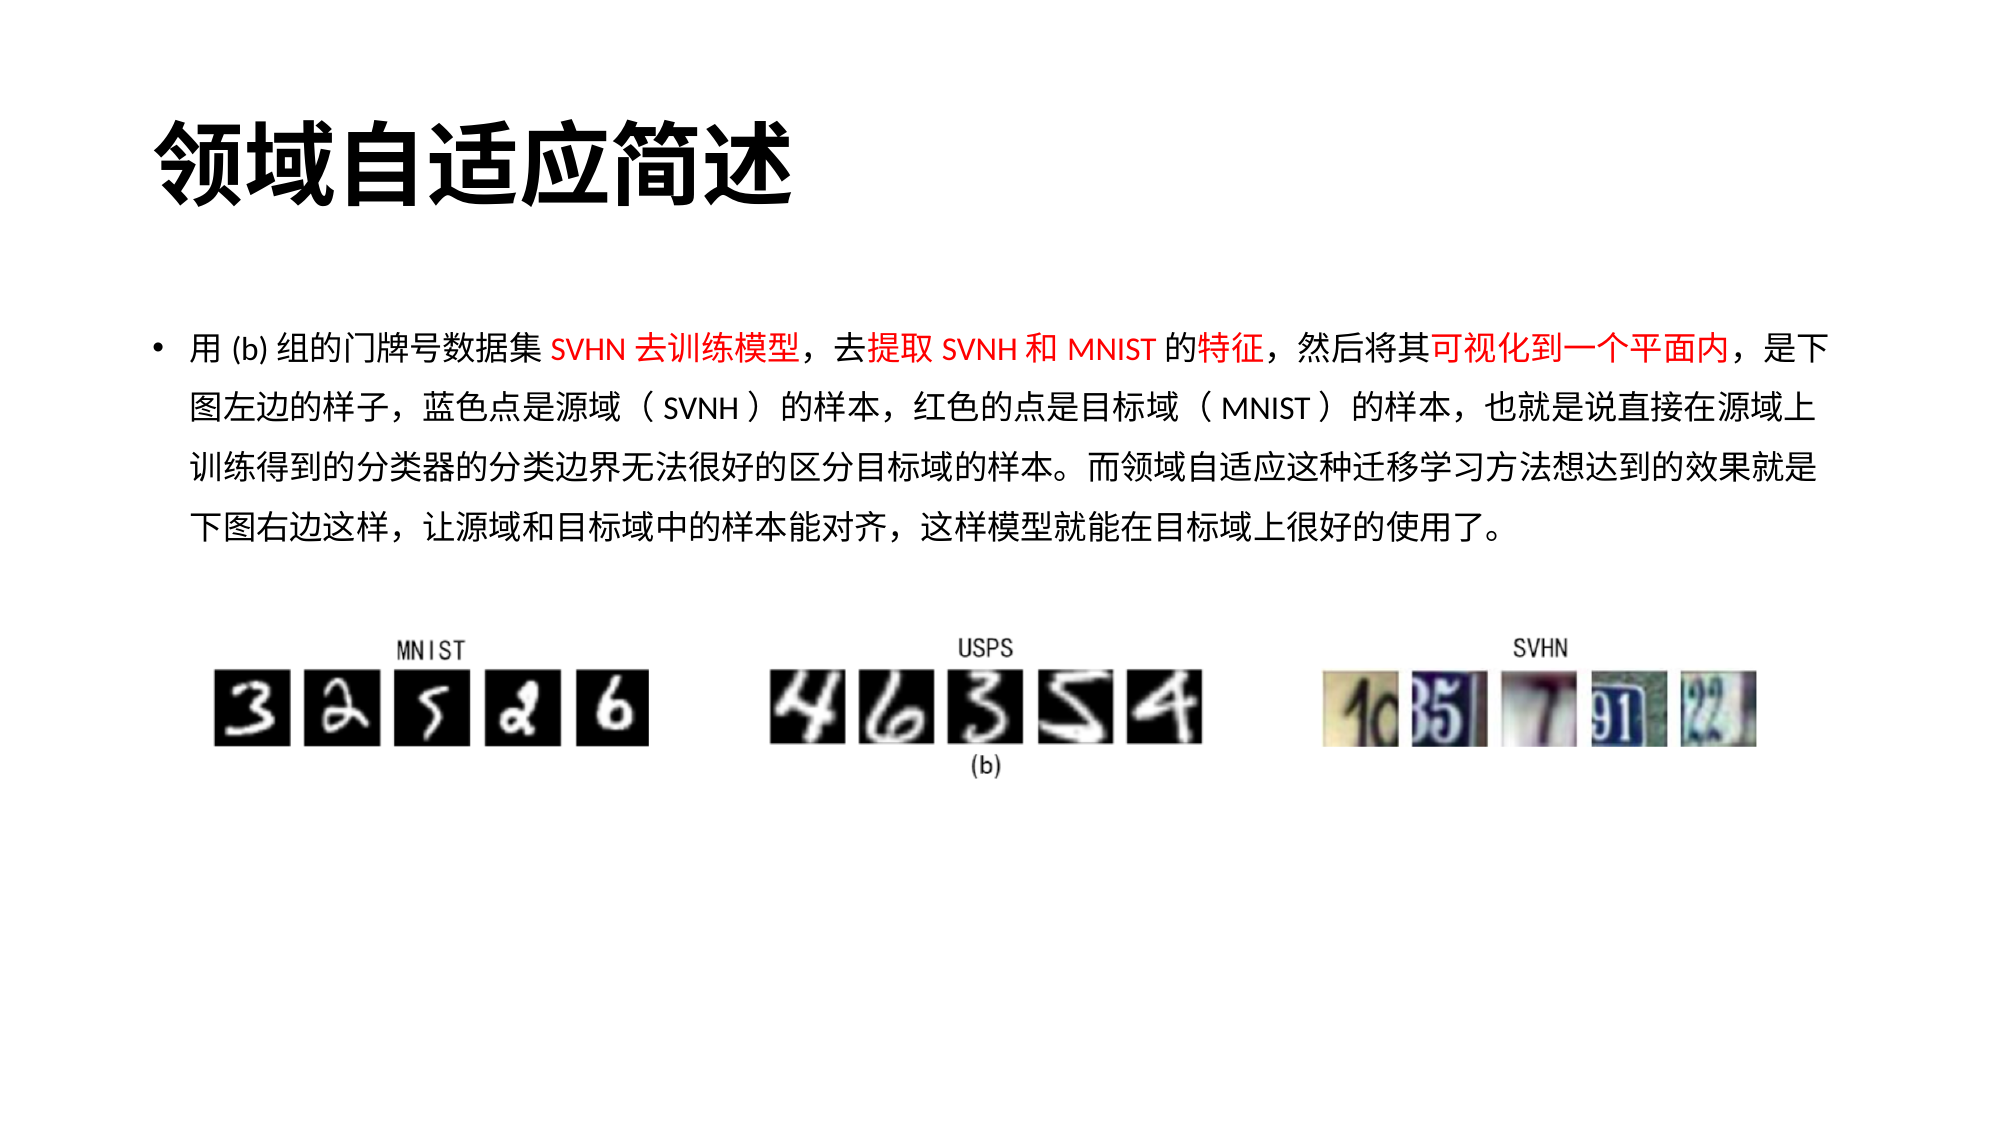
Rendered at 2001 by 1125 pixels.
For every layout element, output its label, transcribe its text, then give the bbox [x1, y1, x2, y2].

title 领域自适应简述 [137, 59, 1863, 278]
list 用(b)组的门牌号数据集SVHN去训练模型，去提取SVNH和MNIST的特征，然后将其可视化到一个平面内，是下图左边的样子，蓝色点是源域（SVNH）的样本，红色的点是目标域（MNIST）的样本，也就是说直接在源域上训练得到的分类器的分类边界无法很好的区分目标域的样本。而领域自适应这种迁移学习方法想达到的效果就是下图右边这样，让源域和目标域中的样本能对齐，这样模型就能在目标域上很好的使用了。 [137, 299, 1863, 1014]
picture [185, 615, 1778, 795]
